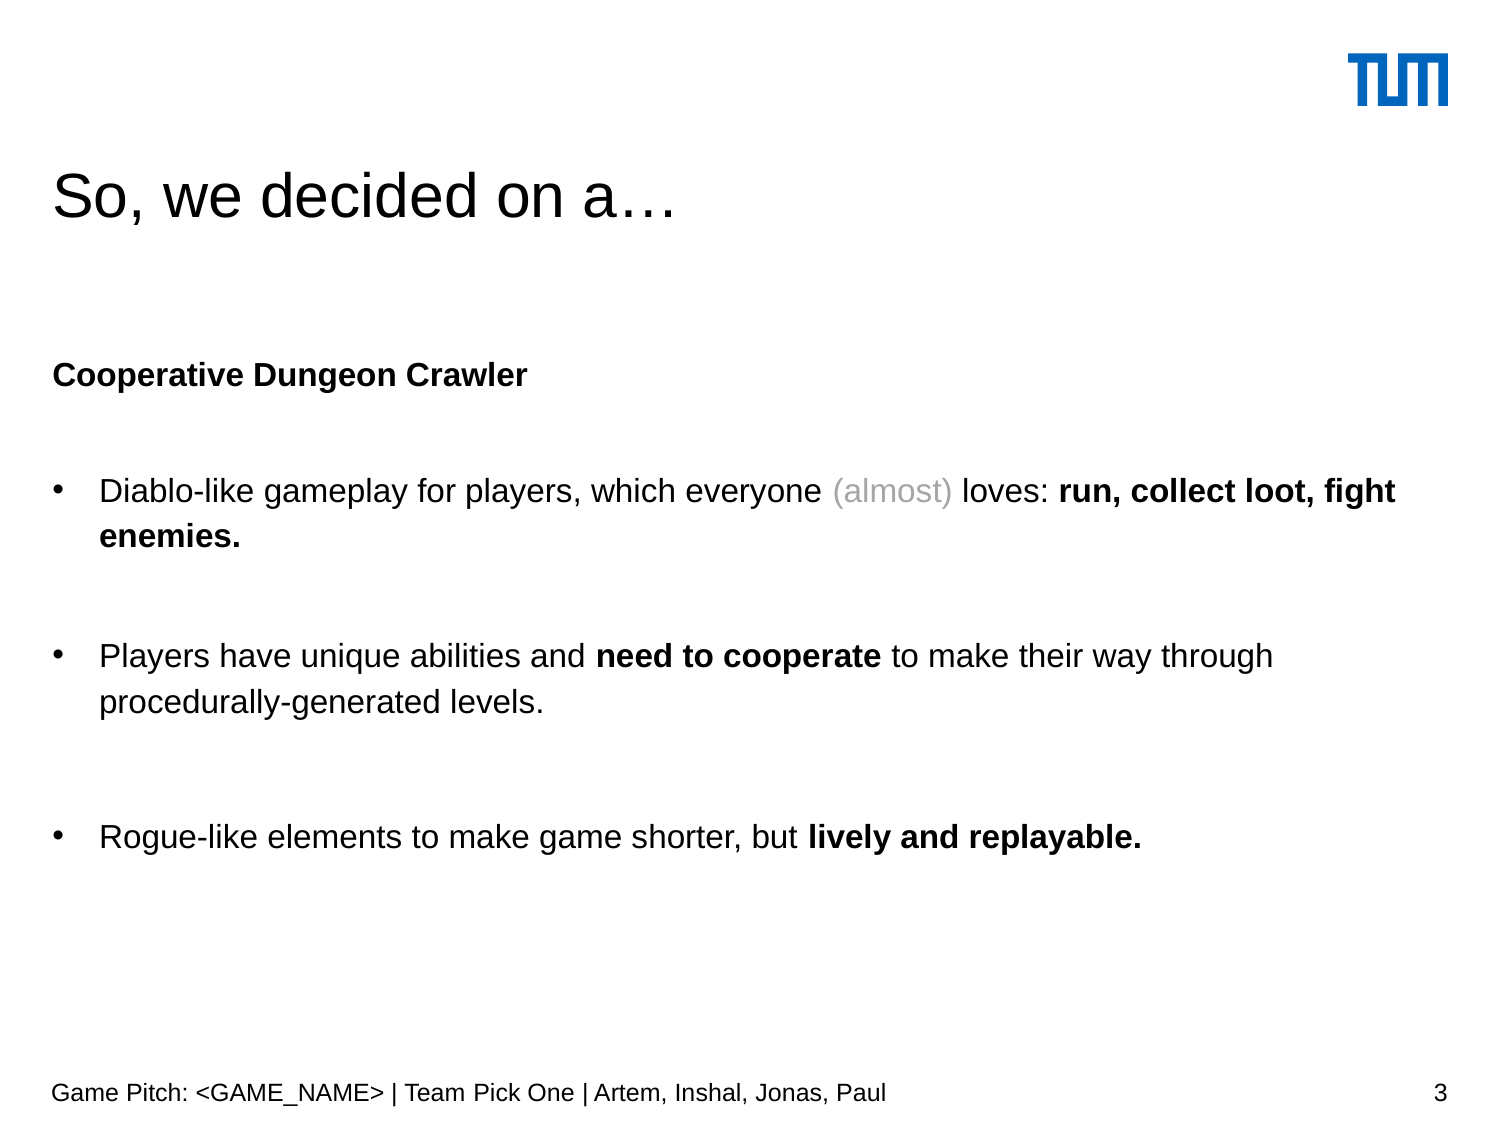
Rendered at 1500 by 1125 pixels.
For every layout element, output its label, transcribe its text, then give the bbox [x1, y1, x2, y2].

footer Game Pitch: <GAME_NAME> | Team Pick One | Artem, Inshal, Jonas, Paul [51, 1061, 1112, 1122]
text_box Diablo-like gameplay for players, which everyone (almost) loves: run, collect loot, fight enemies. [52, 463, 1449, 564]
slide_number 3 [1112, 1061, 1448, 1122]
text_box Rogue-like elements to make game shorter, but lively and replayable. [52, 809, 1449, 910]
text_box Players have unique abilities and need to cooperate to make their way through procedurally-generated levels. [52, 628, 1449, 730]
title So, we decided on a… [52, 162, 1449, 231]
list Cooperative Dungeon Crawler [52, 347, 1449, 449]
